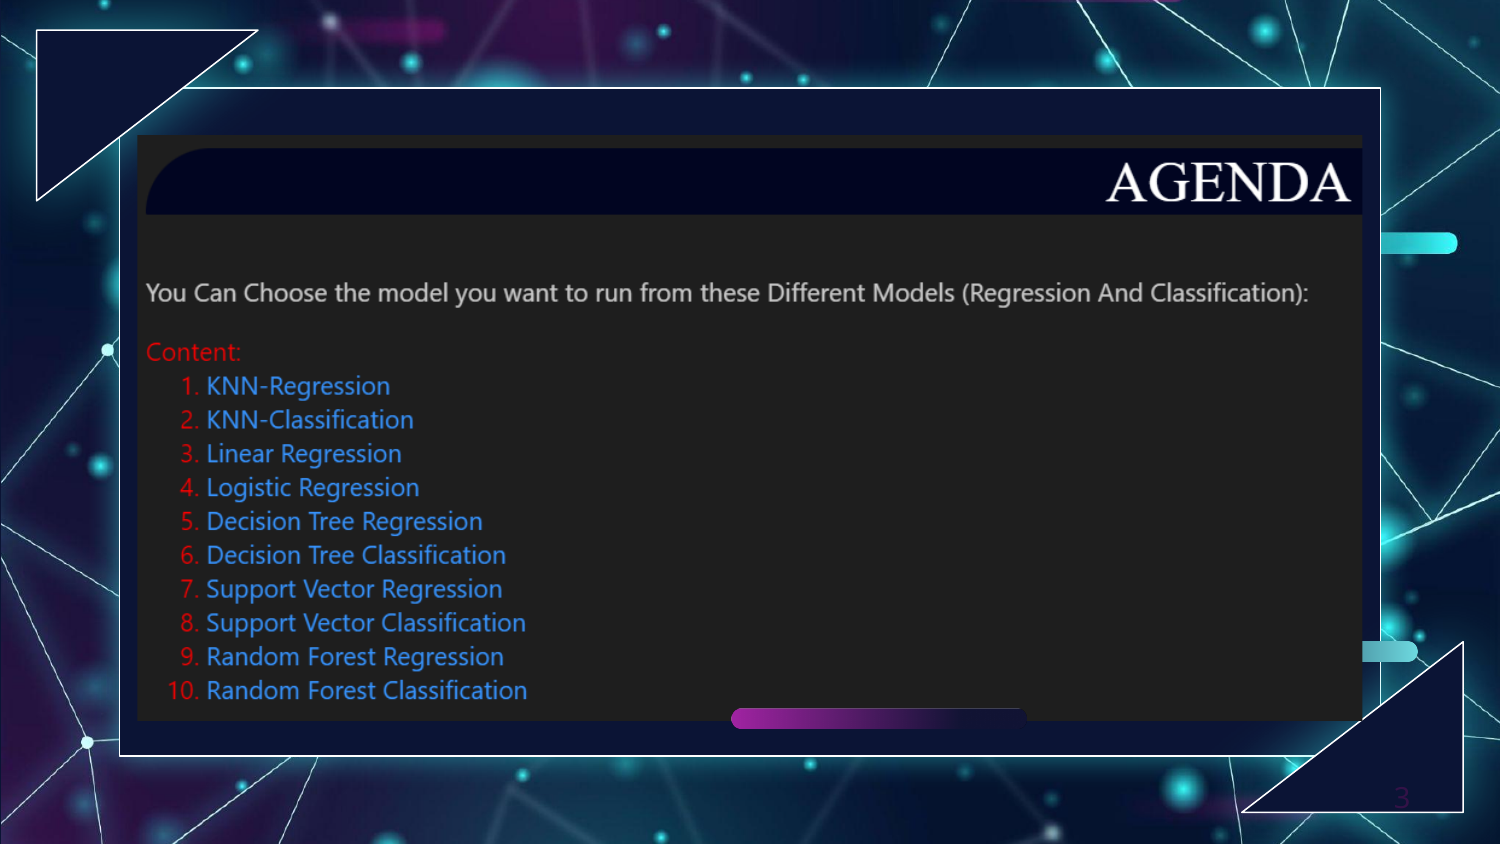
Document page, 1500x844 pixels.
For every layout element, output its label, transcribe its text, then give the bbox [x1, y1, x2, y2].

slide_number 3 [1378, 766, 1469, 832]
picture [2, 0, 1500, 844]
